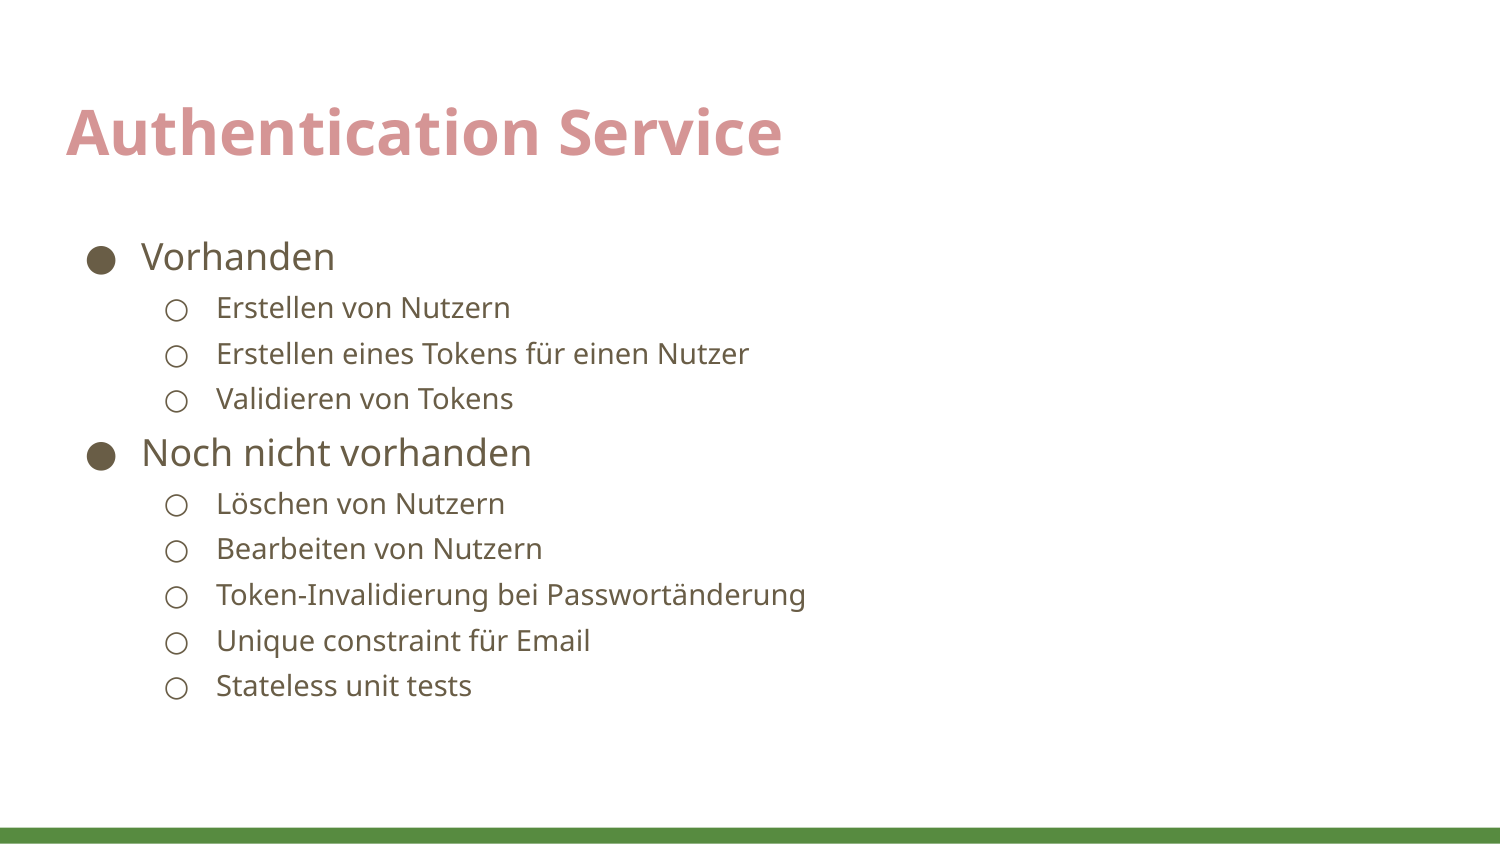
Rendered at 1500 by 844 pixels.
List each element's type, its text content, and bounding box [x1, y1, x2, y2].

title Authentication Service [51, 72, 1449, 189]
list Vorhanden Erstellen von Nutzern Erstellen eines Tokens für einen Nutzer Validieren von Tokens Noch nicht vorhanden Löschen von Nutzern Bearbeiten von Nutzern Token-Invalidierung bei Passwortänderung Unique constraint für Email Stateless unit tests [51, 207, 1449, 750]
